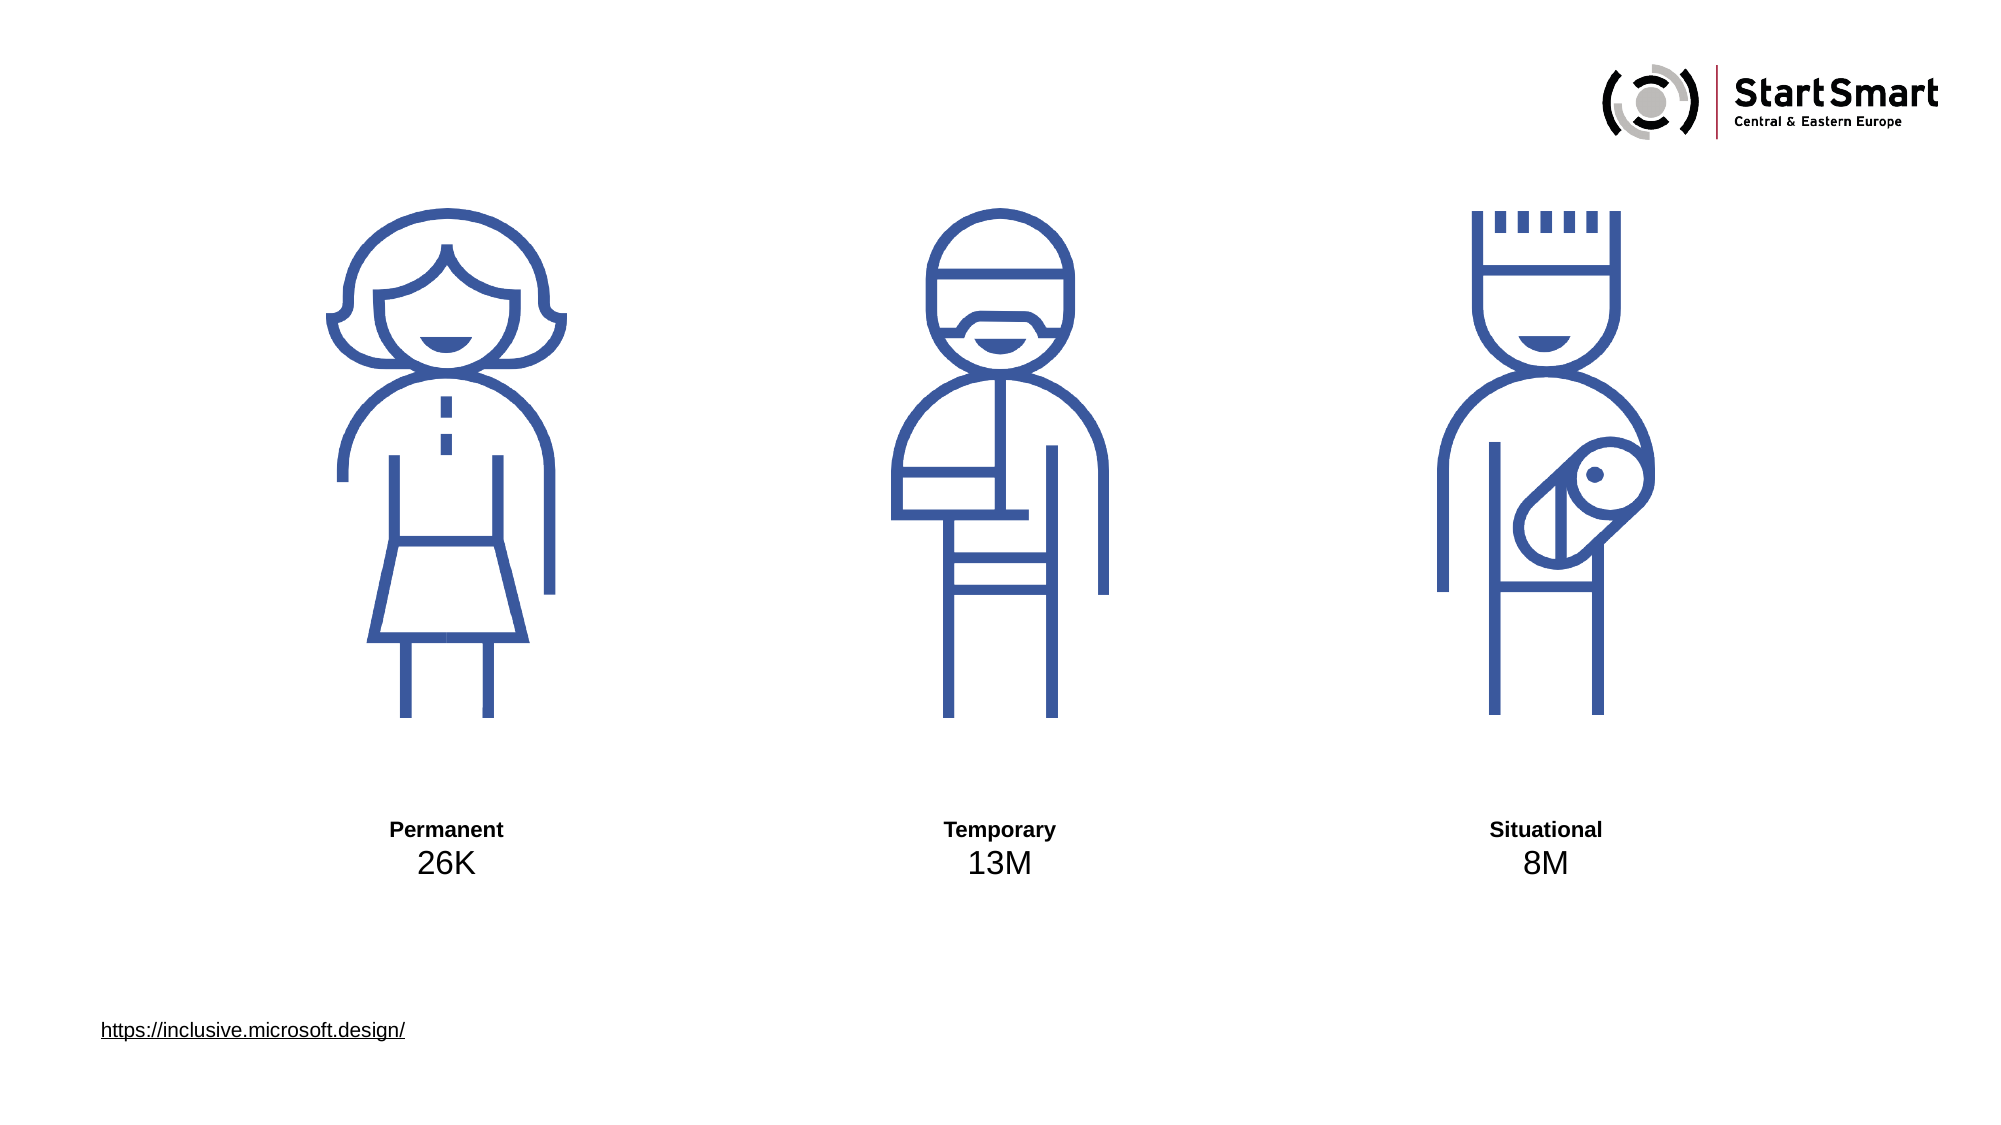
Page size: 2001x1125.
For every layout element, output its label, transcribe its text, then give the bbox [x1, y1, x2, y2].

picture [891, 208, 1109, 719]
picture [326, 208, 567, 719]
text_box Situational 8M [1340, 794, 1753, 902]
picture [1437, 211, 1655, 716]
text_box Permanent 26K [240, 794, 653, 902]
picture [1602, 64, 1938, 140]
text_box Temporary 13M [793, 794, 1207, 902]
text_box https://inclusive.microsoft.design/ [86, 1008, 1087, 1049]
